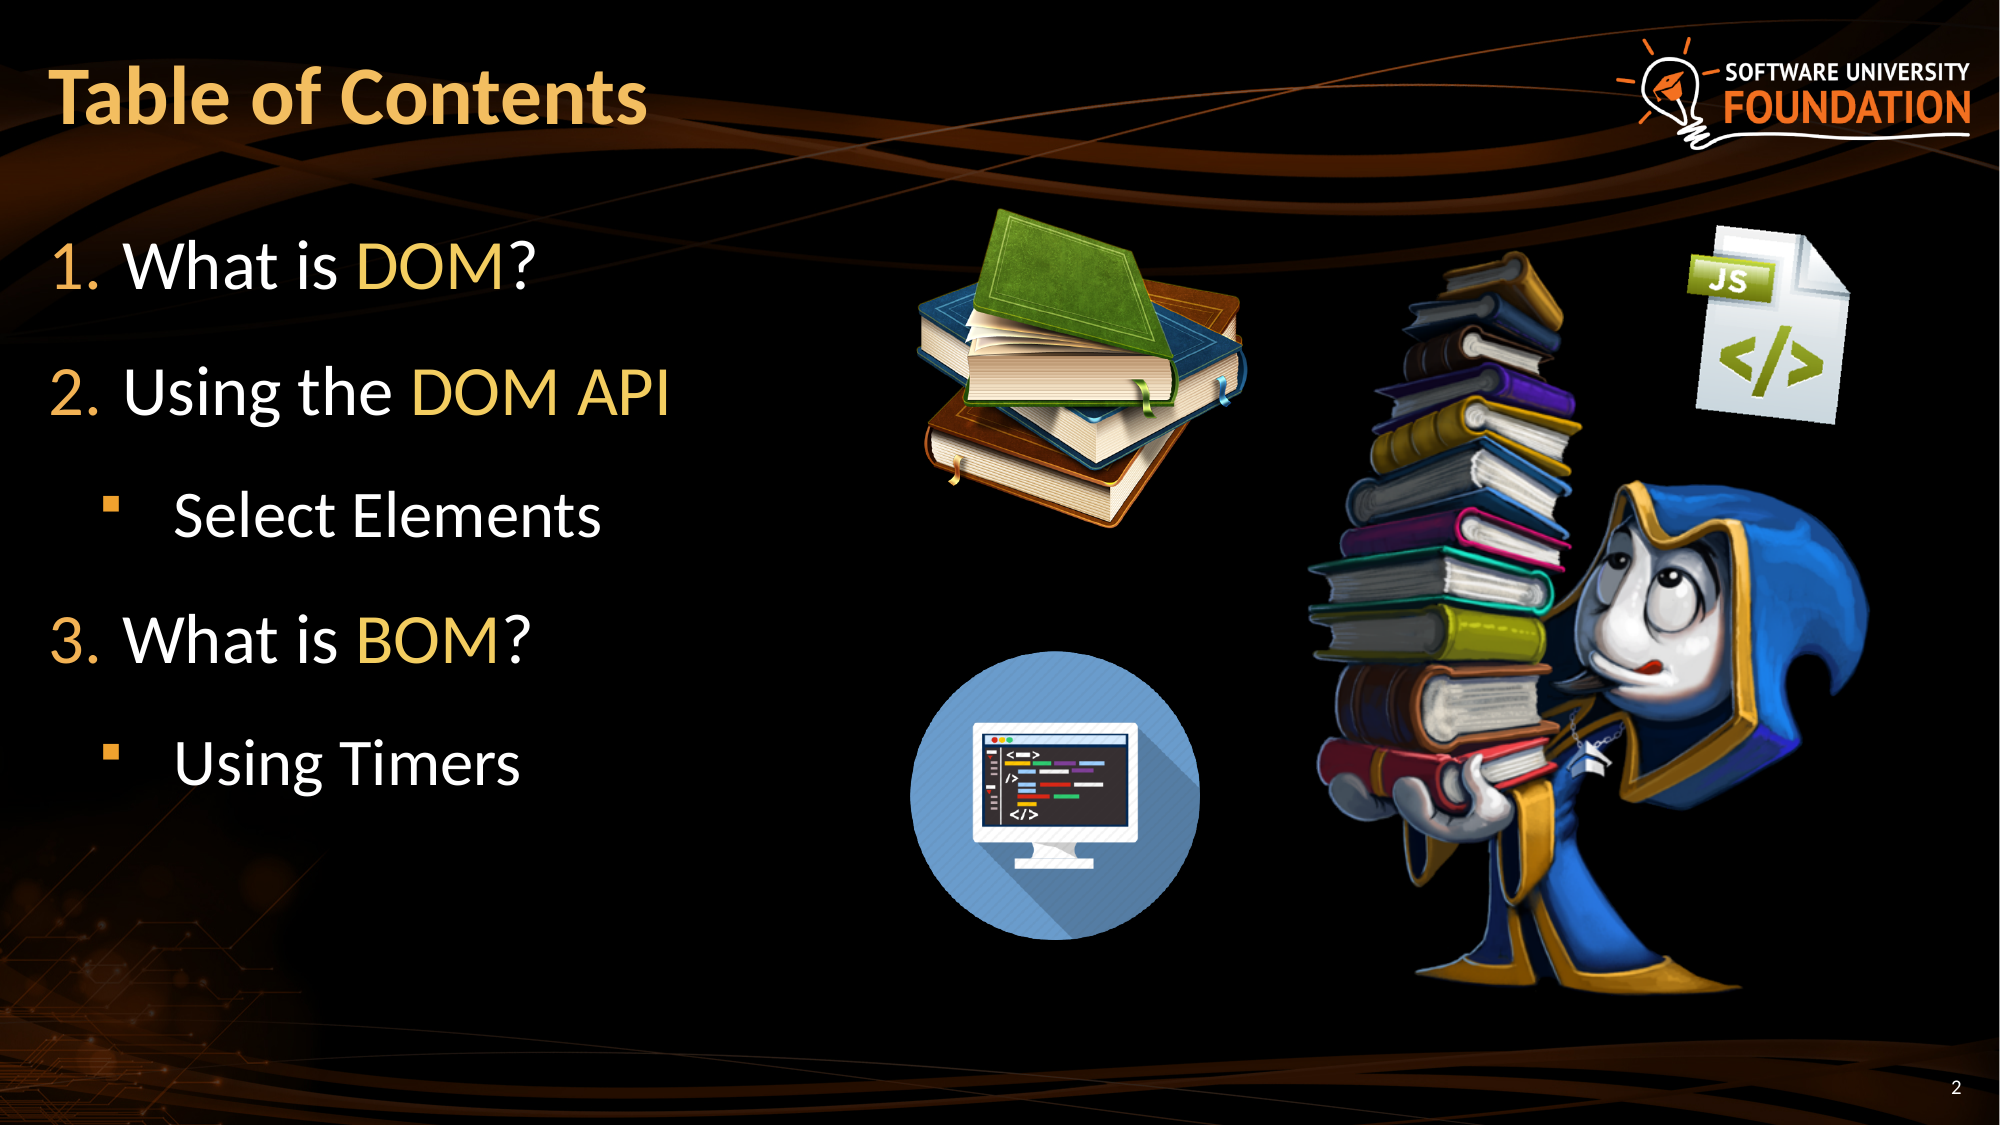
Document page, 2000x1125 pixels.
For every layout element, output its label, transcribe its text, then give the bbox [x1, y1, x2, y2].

picture [0, 0, 2000, 1125]
title Table of Contents [30, 6, 1602, 189]
slide_number 2 [1897, 1070, 1968, 1103]
list What is DOM? Using the DOM API Select Elements What is BOM? Using Timers [31, 195, 1968, 1103]
